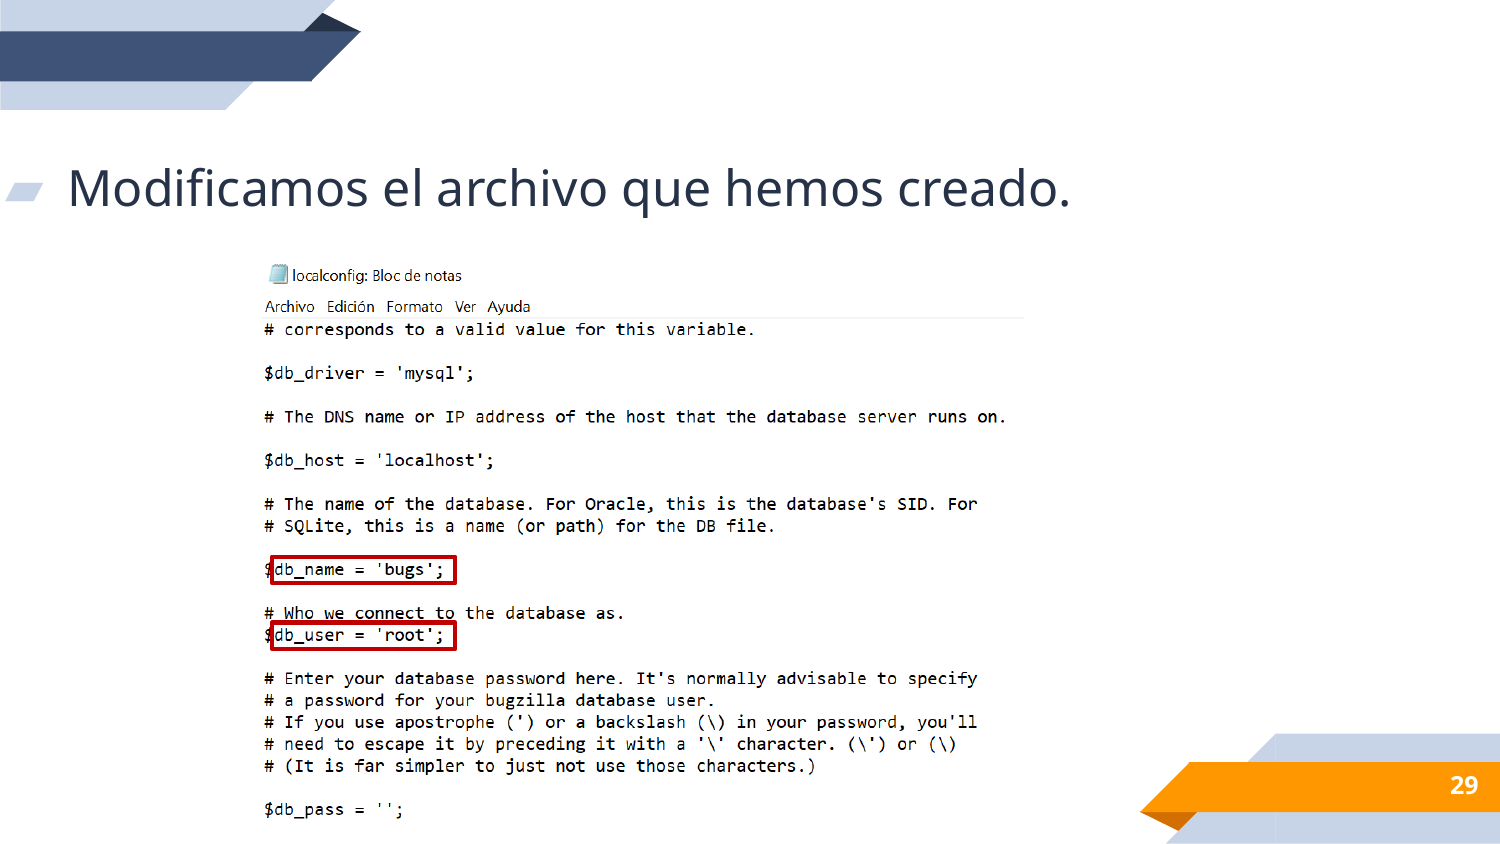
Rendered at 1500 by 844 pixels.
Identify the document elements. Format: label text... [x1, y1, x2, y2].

list Modificamos el archivo que hemos creado. [0, 171, 1419, 274]
slide_number 29 [1249, 760, 1494, 813]
picture [261, 261, 1025, 819]
